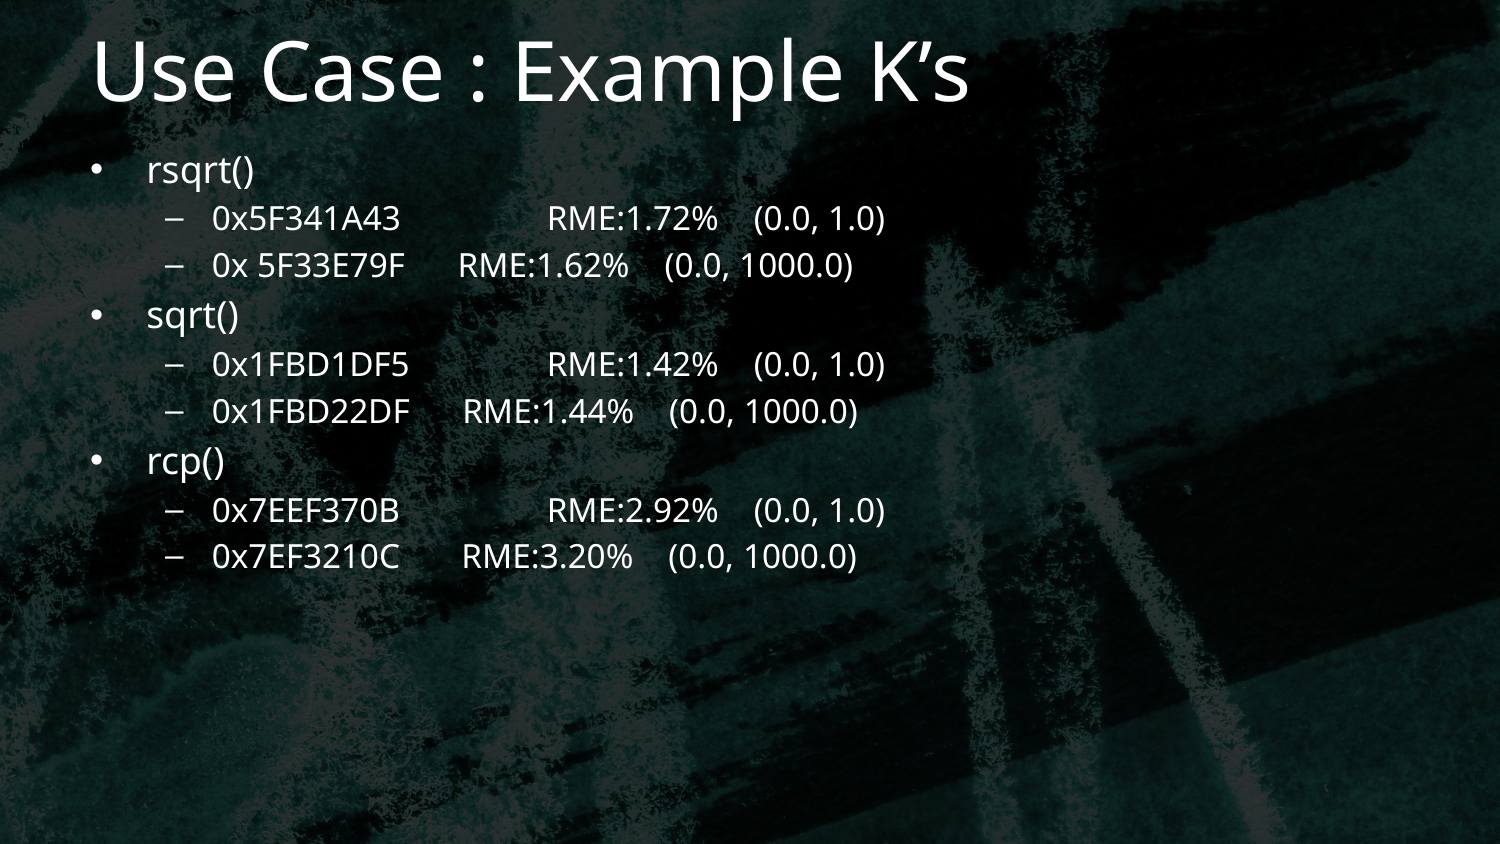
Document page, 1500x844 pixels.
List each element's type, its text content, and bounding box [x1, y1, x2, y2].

list rsqrt() 0x5F341A43 RME:1.72% (0.0, 1.0) 0x 5F33E79F RME:1.62% (0.0, 1000.0) sqrt() 0x1FBD1DF5 RME:1.42% (0.0, 1.0) 0x1FBD22DF RME:1.44% (0.0, 1000.0) rcp() 0x7EEF370B RME:2.92% (0.0, 1.0) 0x7EF3210C RME:3.20% (0.0, 1000.0) [75, 138, 1425, 754]
picture [0, 0, 1500, 844]
title Use Case : Example K’s [75, 22, 1425, 115]
